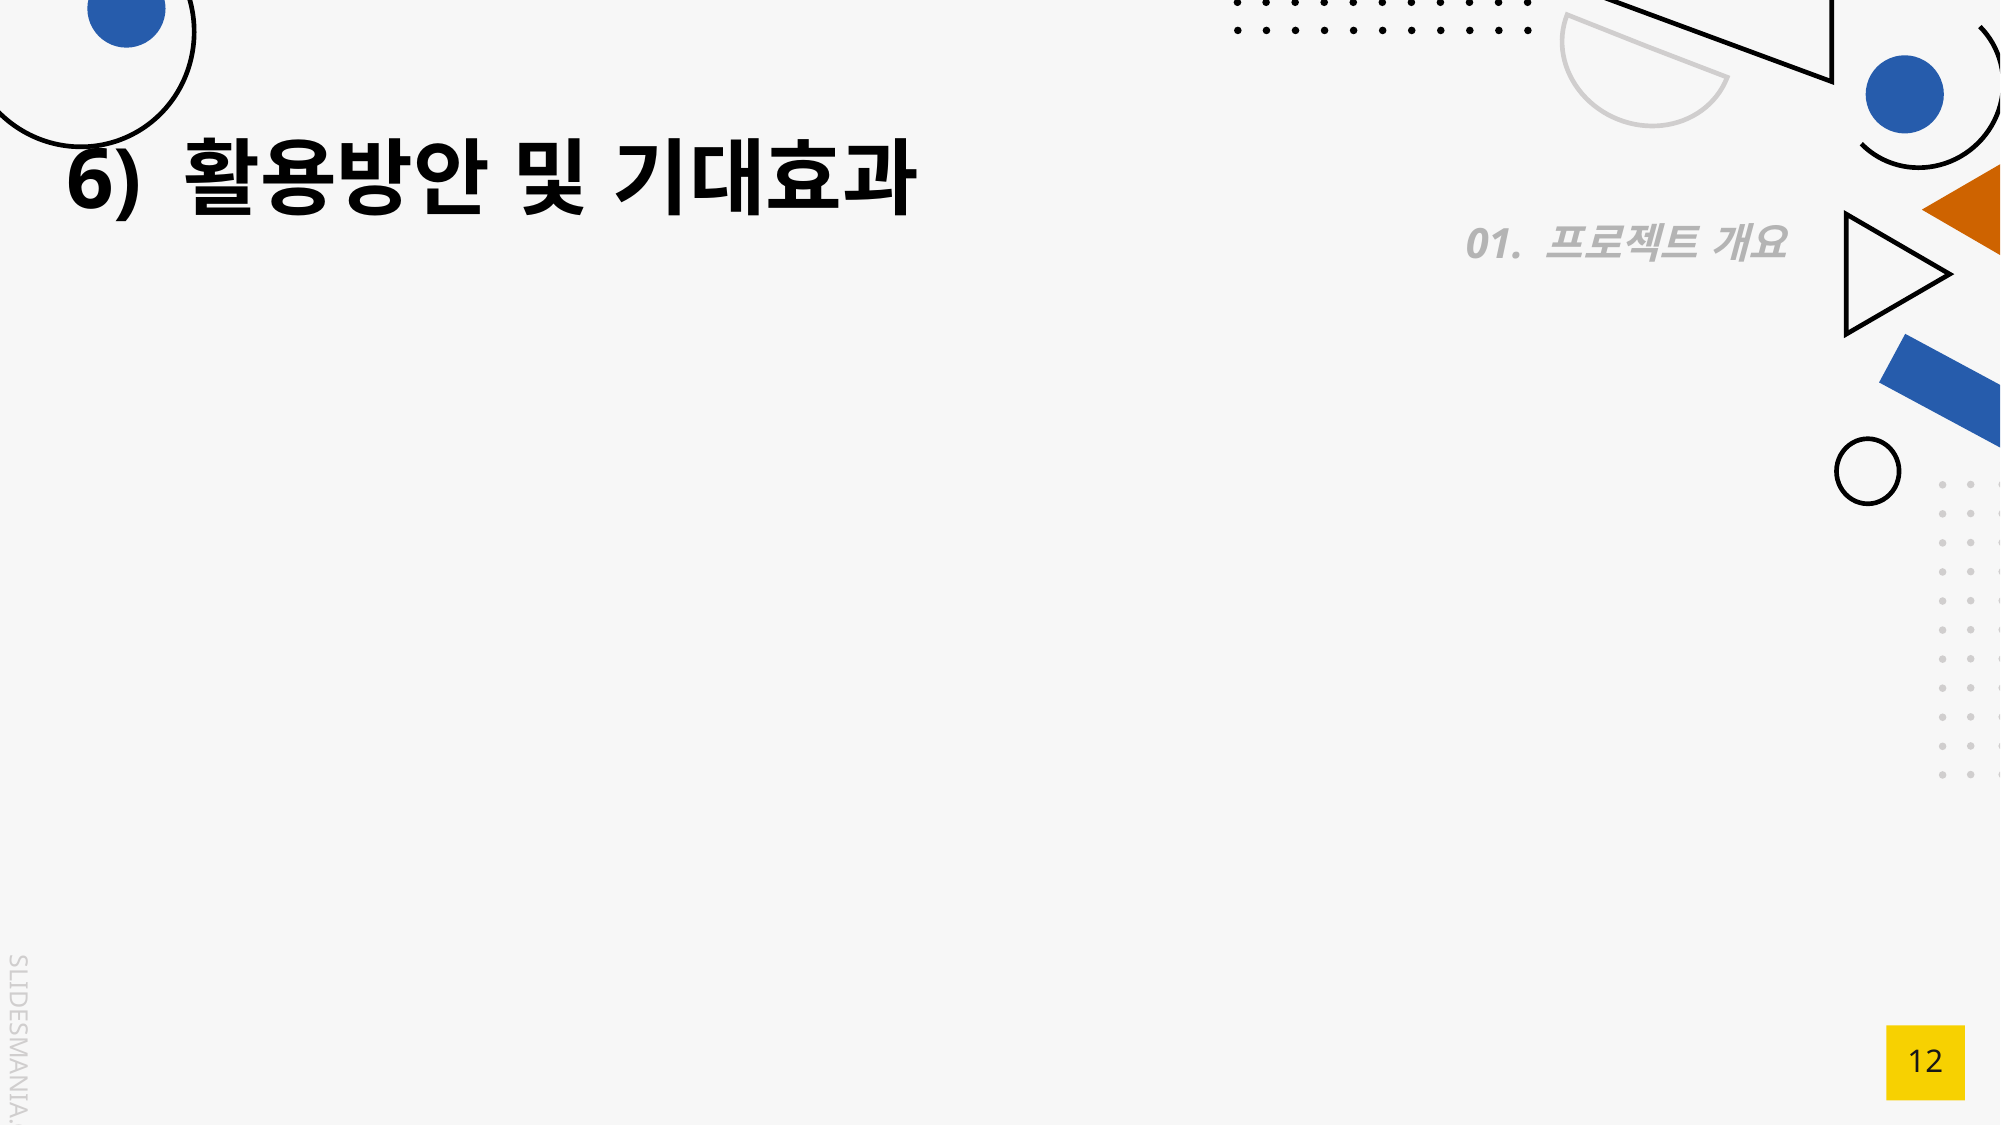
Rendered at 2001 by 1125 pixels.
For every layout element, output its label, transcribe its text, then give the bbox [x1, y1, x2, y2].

slide_number 12 [1865, 1019, 1986, 1106]
subtitle 01. 프로젝트 개요 [1310, 197, 1808, 300]
title 6) 활용방안 및 기대효과 [46, 80, 1802, 270]
